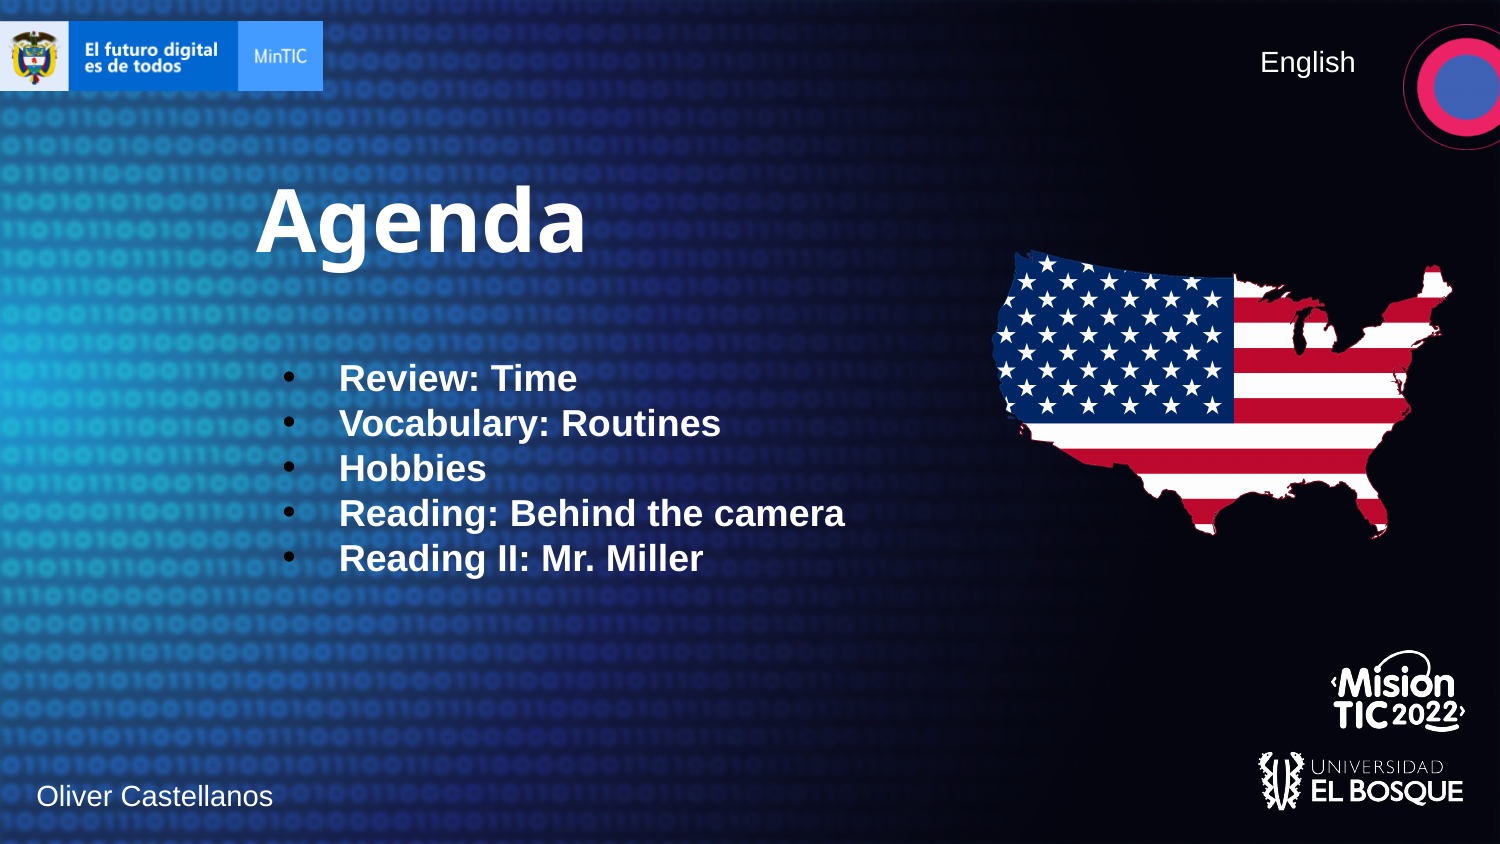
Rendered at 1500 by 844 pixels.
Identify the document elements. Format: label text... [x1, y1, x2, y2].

picture [0, 0, 1500, 844]
title Agenda [241, 134, 691, 302]
text_box Review: Time Vocabulary: Routines Hobbies Reading: Behind the camera Reading II: Mr. Miller [267, 346, 861, 587]
